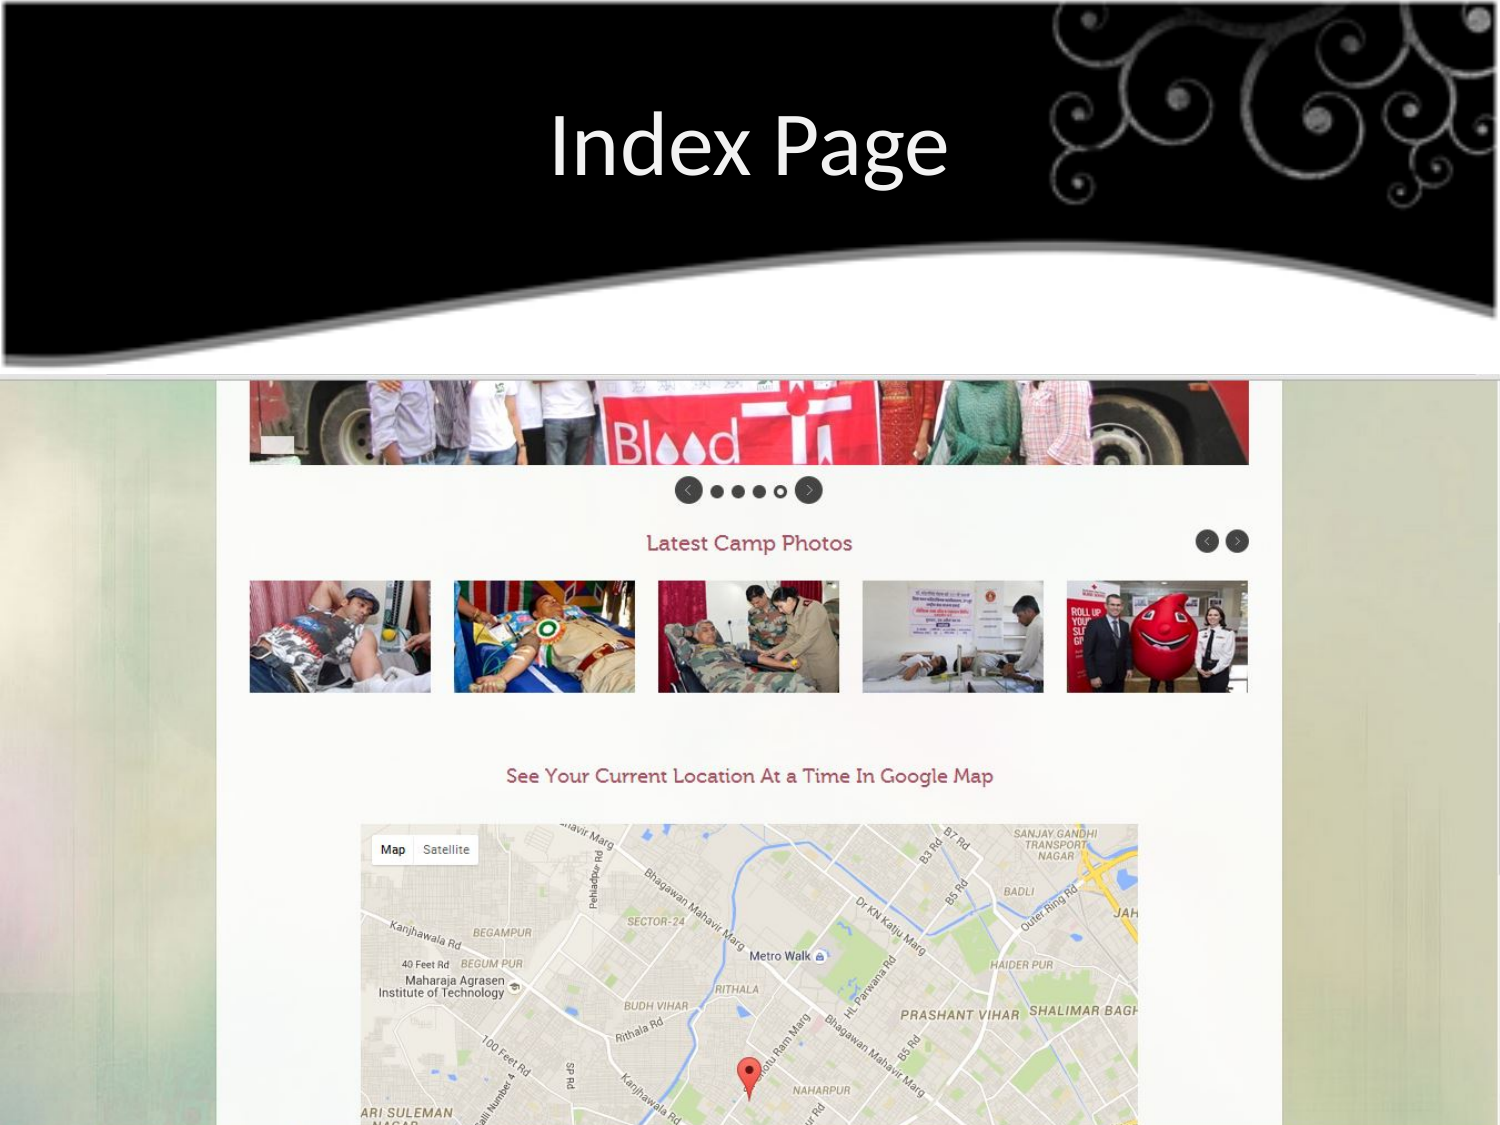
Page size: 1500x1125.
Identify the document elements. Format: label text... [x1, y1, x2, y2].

title Index Page [74, 44, 1426, 233]
picture [0, 0, 1500, 1125]
